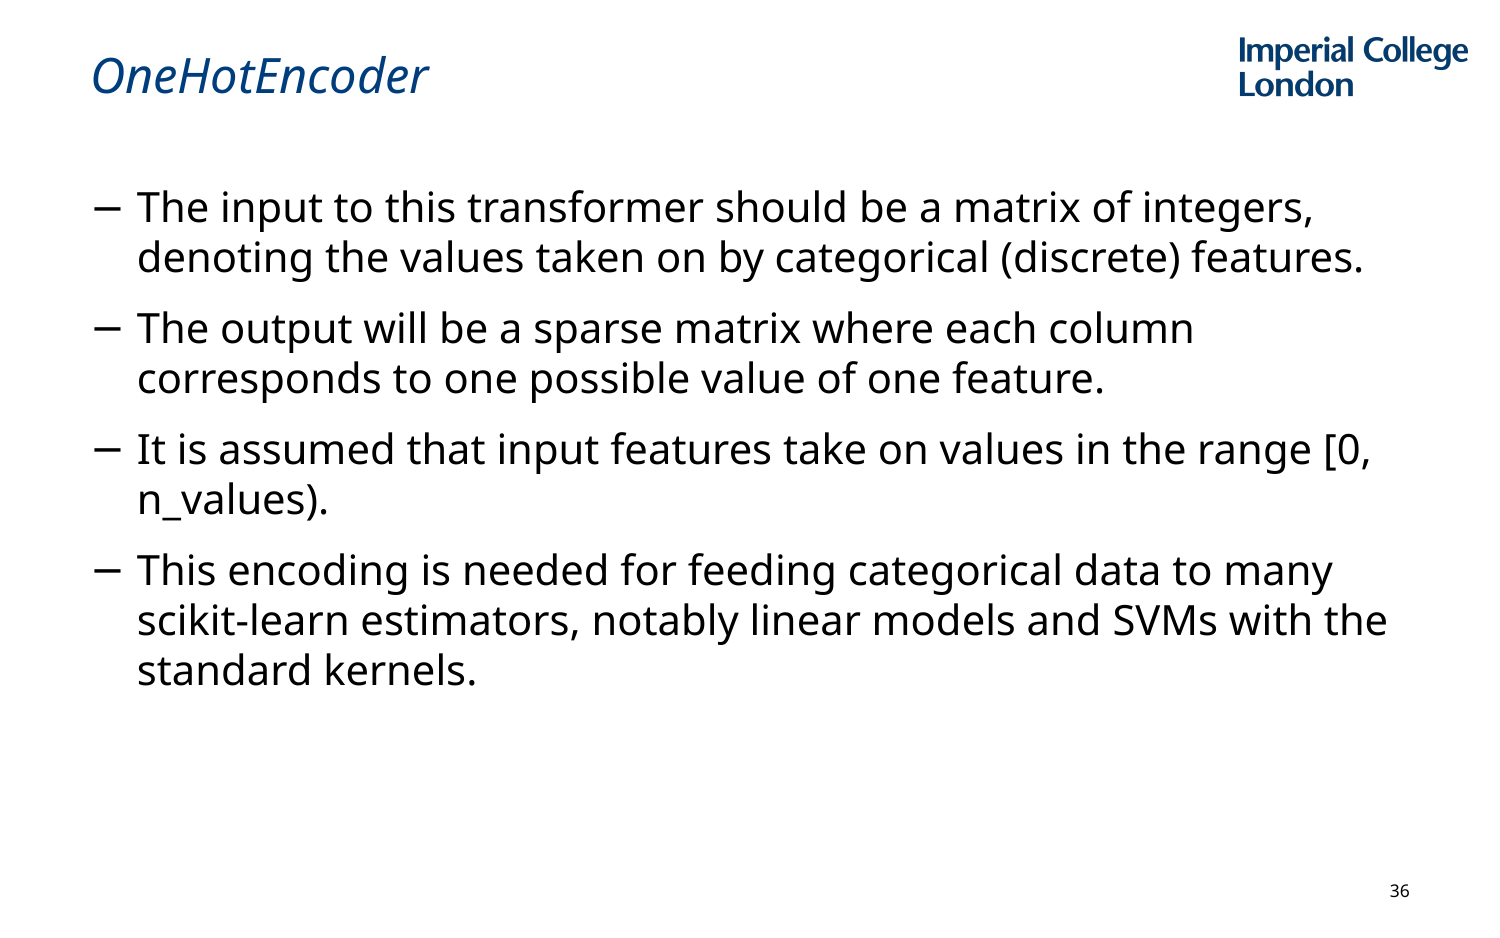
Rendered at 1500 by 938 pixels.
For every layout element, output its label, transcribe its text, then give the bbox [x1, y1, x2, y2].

list The input to this transformer should be a matrix of integers, denoting the values taken on by categorical (discrete) features. The output will be a sparse matrix where each column corresponds to one possible value of one feature. It is assumed that input features take on values in the range [0, n_values). This encoding is needed for feeding categorical data to many scikit-learn estimators, notably linear models and SVMs with the standard kernels. [75, 173, 1425, 853]
title OneHotEncoder [75, 0, 1425, 153]
picture [1425, 18, 1486, 114]
slide_number 36 [1074, 872, 1426, 920]
